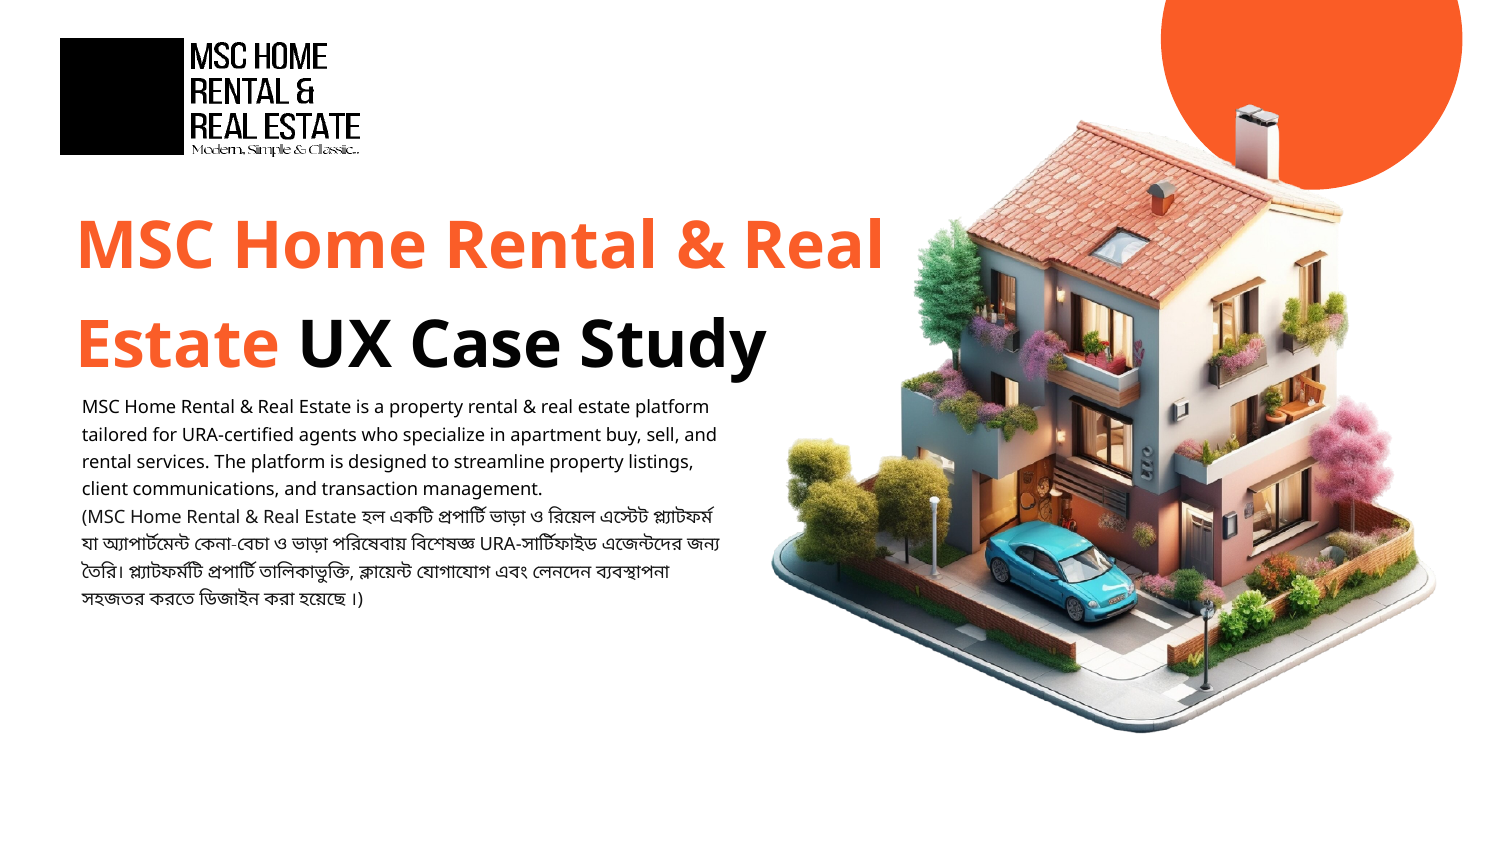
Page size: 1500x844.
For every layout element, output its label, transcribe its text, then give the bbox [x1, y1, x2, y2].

picture [248, 144, 291, 157]
picture [280, 113, 295, 140]
picture [231, 42, 246, 69]
picture [209, 78, 222, 104]
picture [204, 144, 245, 155]
text_box [1160, 0, 1463, 61]
picture [272, 42, 287, 69]
picture [276, 78, 289, 104]
picture [254, 43, 270, 69]
picture [225, 78, 240, 104]
picture [242, 78, 274, 104]
picture [265, 113, 279, 139]
text_box MSC Home Rental & Real Estate is a property rental & real estate platform tailored for URA-certified agents who specialize in apartment buy, sell, and rental services. The platform is designed to streamline property listings, client communications, and transaction management. (MSC Home Rental & Real Estate হল একটি প্রপার্টি ভাড়া ও রিয়েল এস্টেট প্ল্যাটফর্ম যা অ্যাপার্টমেন্ট কেনা-বেচা ও ভাড়া পরিষেবায় বিশেষজ্ঞ URA-সার্টিফাইড এজেন্টদের জন্য তৈরি। প্ল্যাটফর্মটি প্রপার্টি তালিকাভুক্তি, ক্লায়েন্ট যোগাযোগ এবং লেনদেন ব্যবস্থাপনা সহজতর করতে ডিজাইন করা হয়েছে ।) [67, 403, 739, 596]
picture [564, 483, 643, 562]
picture [309, 144, 356, 154]
picture [224, 113, 242, 139]
picture [192, 145, 203, 154]
text_box MSC Home Rental & Real Estate UX Case Study [60, 182, 742, 382]
picture [296, 113, 345, 139]
picture [290, 43, 310, 69]
picture [191, 78, 207, 104]
picture [60, 38, 184, 156]
picture [297, 78, 314, 104]
picture [191, 43, 212, 69]
picture [742, 61, 1466, 745]
picture [191, 113, 207, 139]
text_box [0, 0, 1500, 844]
picture [346, 113, 360, 139]
picture [313, 43, 327, 69]
picture [209, 113, 222, 139]
picture [214, 42, 229, 69]
picture [243, 113, 257, 139]
picture [294, 145, 306, 154]
